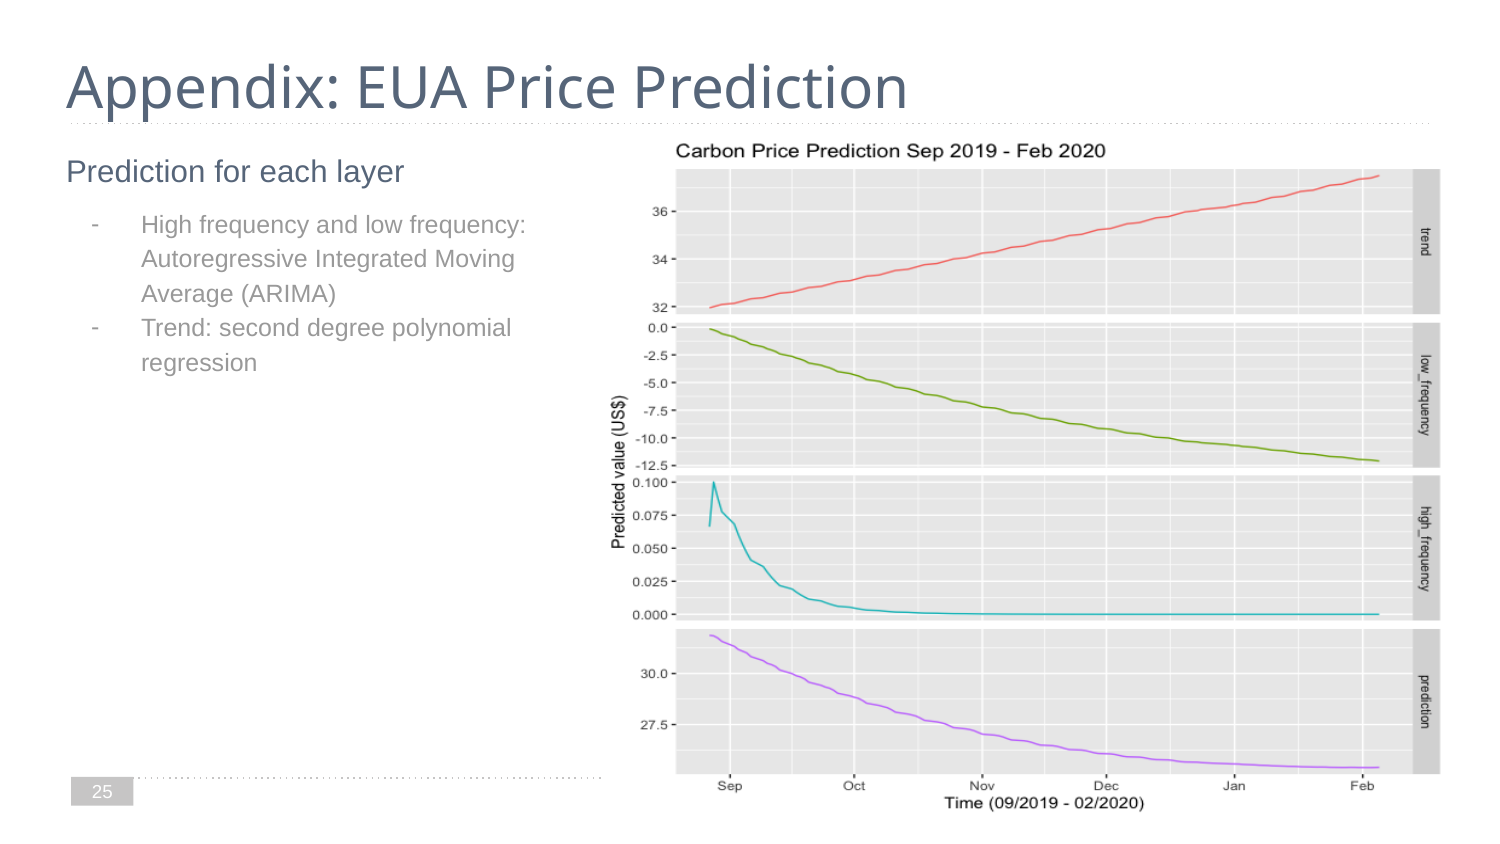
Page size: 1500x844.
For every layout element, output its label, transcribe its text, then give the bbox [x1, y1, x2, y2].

title Appendix: EUA Price Prediction [51, 35, 1449, 112]
picture [603, 136, 1450, 819]
text_box Prediction for each layer [51, 147, 598, 189]
slide_number ‹#› [71, 776, 134, 806]
list High frequency and low frequency: Autoregressive Integrated Moving Average (ARIMA) Trend: second degree polynomial regression [51, 189, 598, 375]
